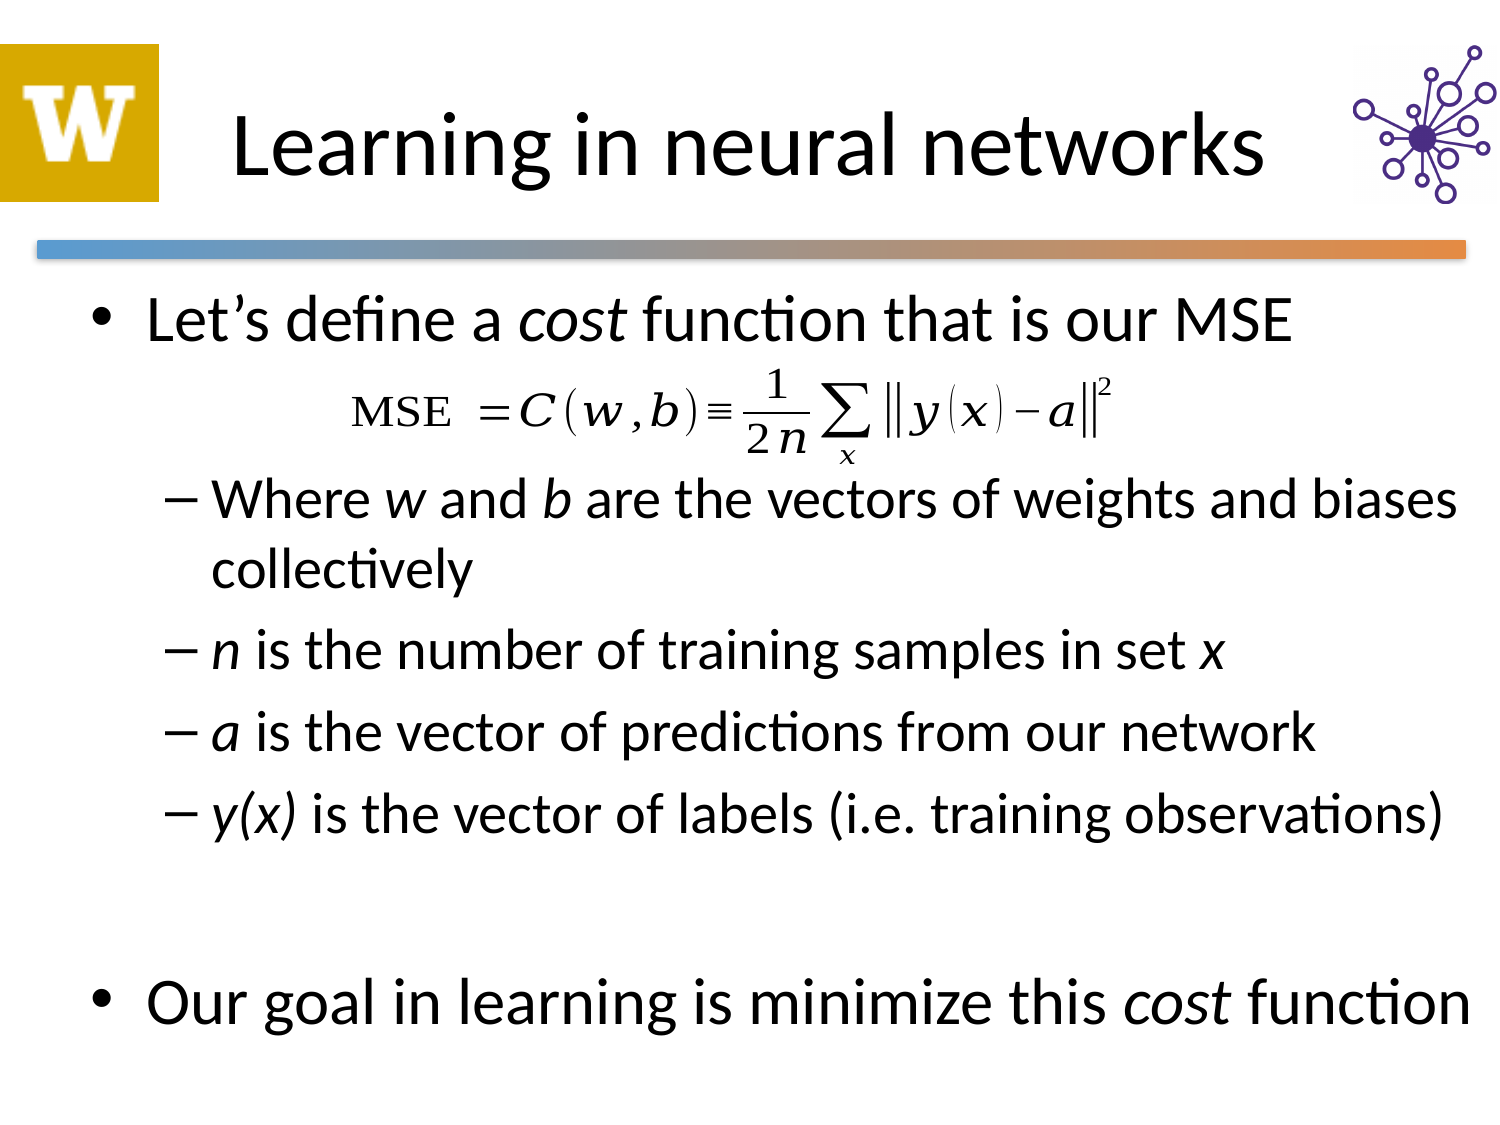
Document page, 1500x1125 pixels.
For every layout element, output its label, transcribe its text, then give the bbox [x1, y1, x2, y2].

picture [1425, 45, 1497, 204]
title Learning in neural networks [75, 45, 1425, 233]
list Let’s define a cost function that is our MSE Where w and b are the vectors of weights and biases collectively n is the number of training samples in set x a is the vector of predictions from our network y(x) is the vector of labels (i.e. training observations) Our goal in learning is minimize this cost function [75, 267, 1500, 1108]
picture [0, 44, 159, 202]
